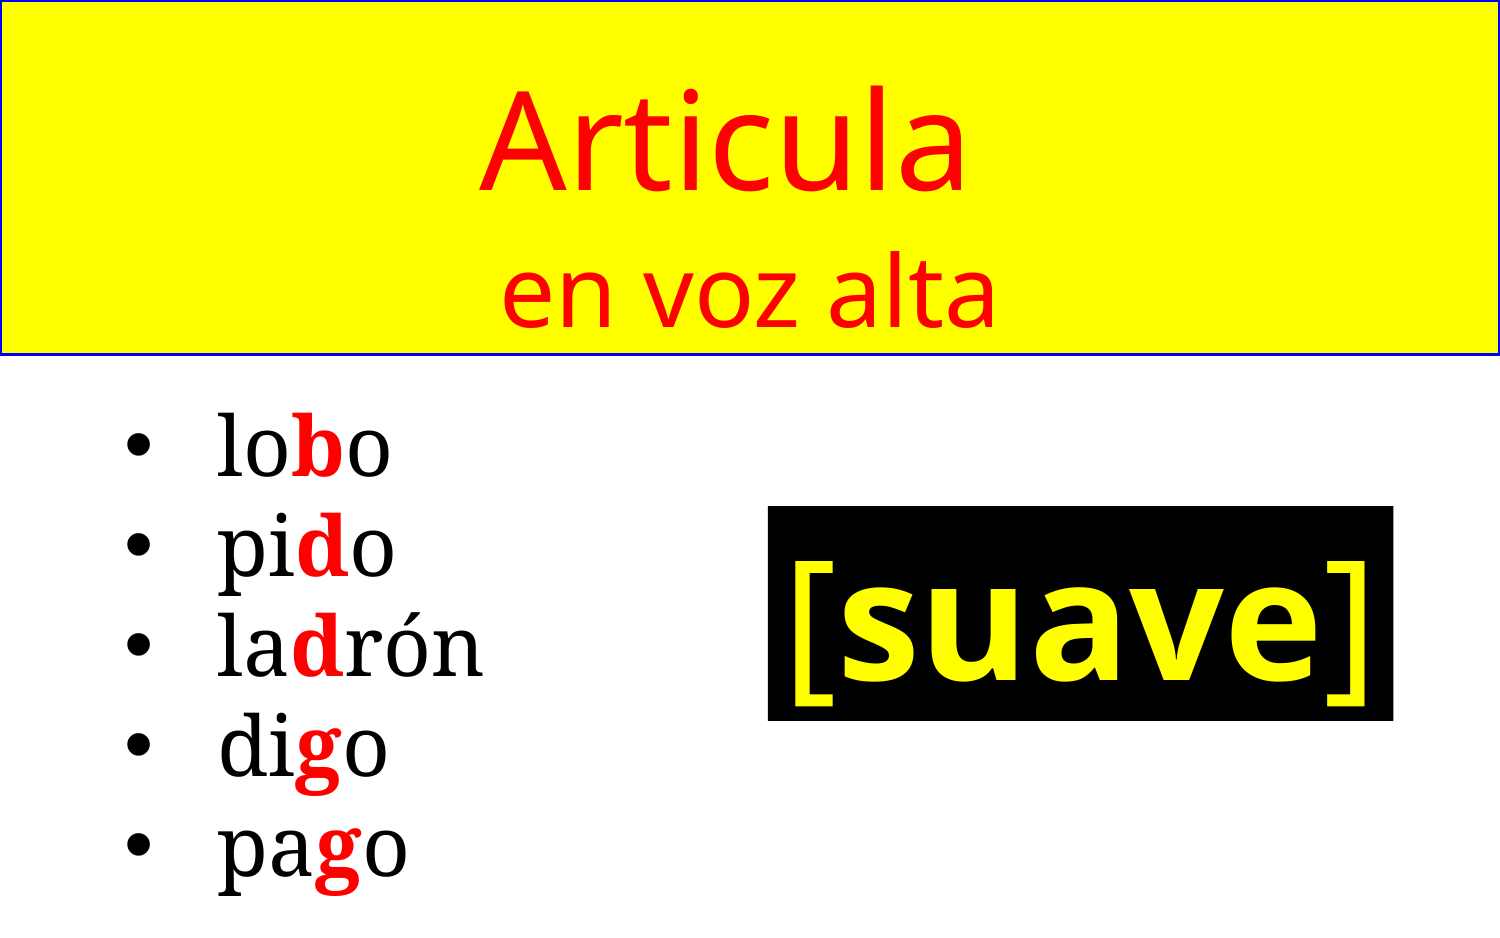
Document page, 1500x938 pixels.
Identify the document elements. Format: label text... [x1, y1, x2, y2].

text_box Articula en voz alta [0, 0, 1500, 355]
text_box lobo pido ladrón digo pago [109, 386, 663, 901]
text_box [suave] [767, 506, 1394, 721]
